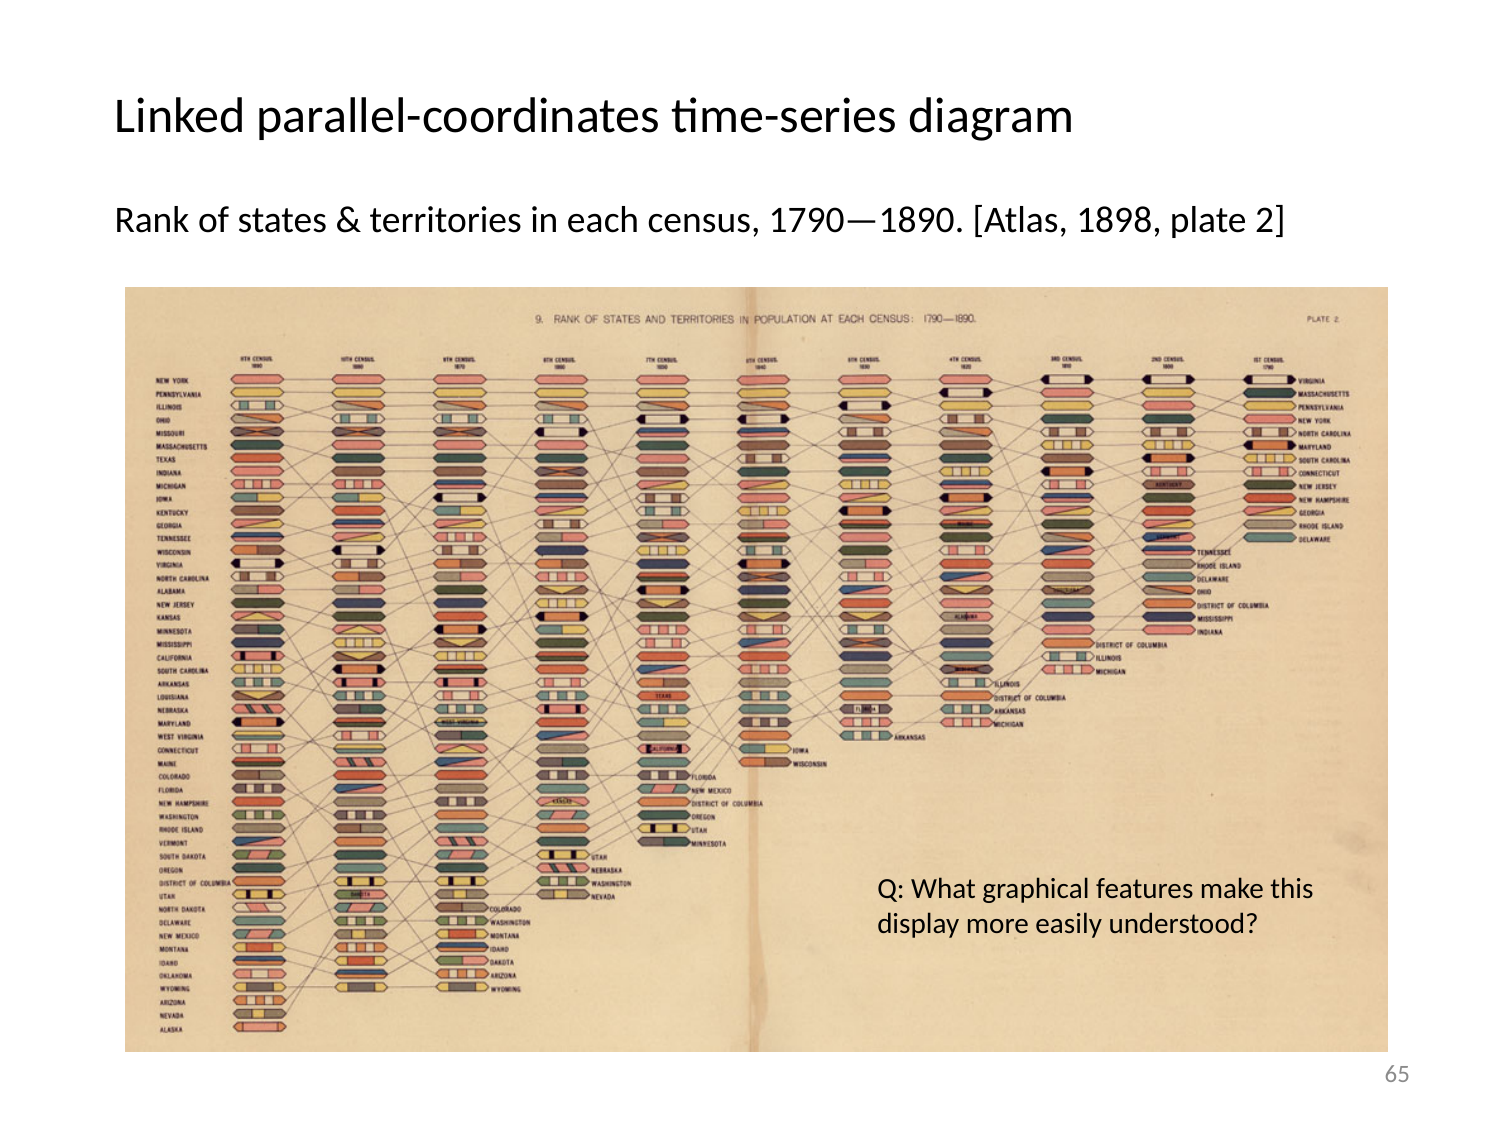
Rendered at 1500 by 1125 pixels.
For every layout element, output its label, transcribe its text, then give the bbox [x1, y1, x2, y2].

text_box Linked parallel-coordinates time-series diagram [99, 74, 1213, 150]
slide_number 65 [1074, 1042, 1425, 1103]
picture [124, 287, 1388, 1052]
text_box Rank of states & territories in each census, 1790—1890. [Atlas, 1898, plate 2] [99, 187, 1438, 248]
